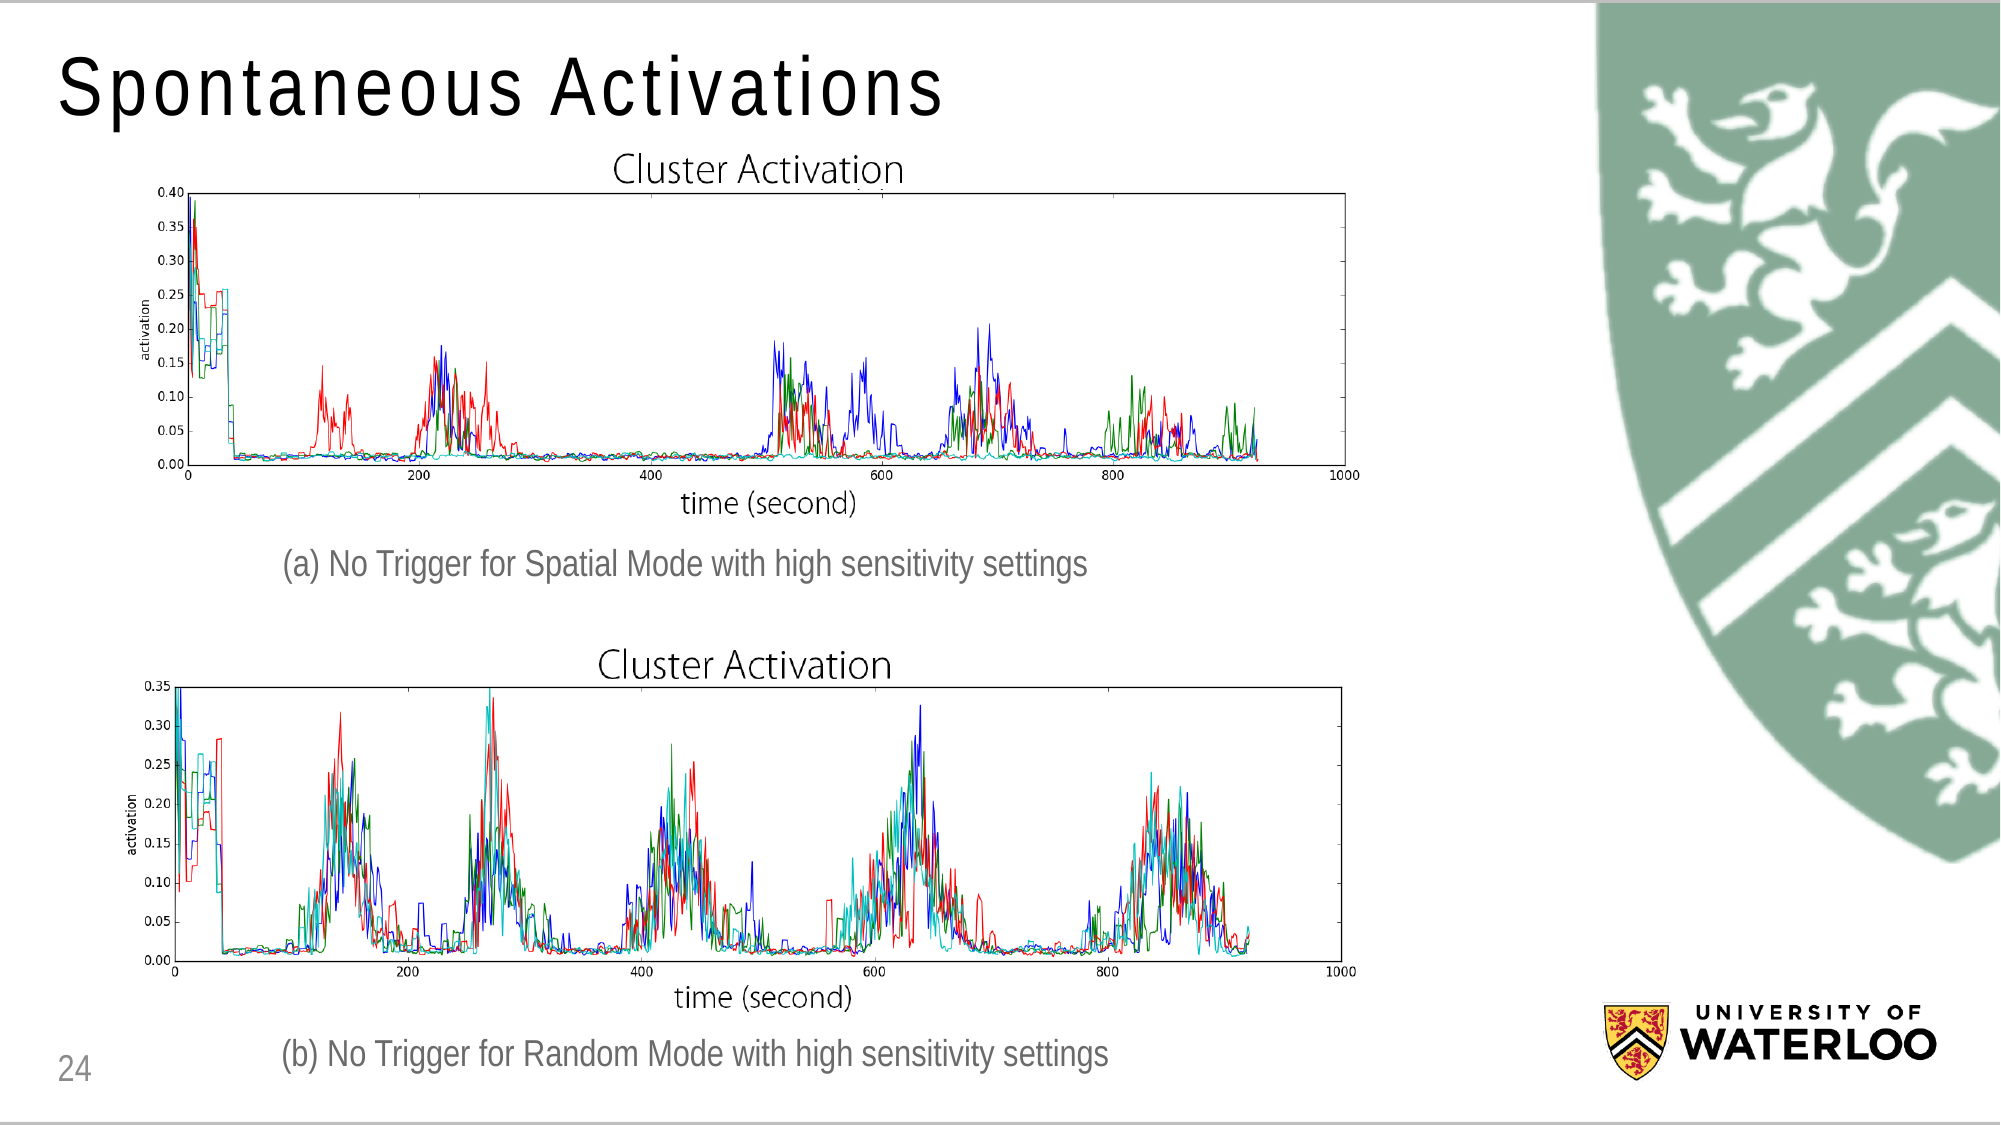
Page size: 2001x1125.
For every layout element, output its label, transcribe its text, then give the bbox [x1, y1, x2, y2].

title Spontaneous Activations [42, 11, 1580, 170]
picture [112, 636, 1362, 1022]
picture [131, 139, 1366, 532]
picture [1567, 962, 1973, 1110]
text_box (b) No Trigger for Random Mode with high sensitivity settings [266, 1022, 1125, 1082]
slide_number 24 [42, 1046, 134, 1088]
text_box (a) No Trigger for Spatial Mode with high sensitivity settings [267, 532, 1104, 592]
